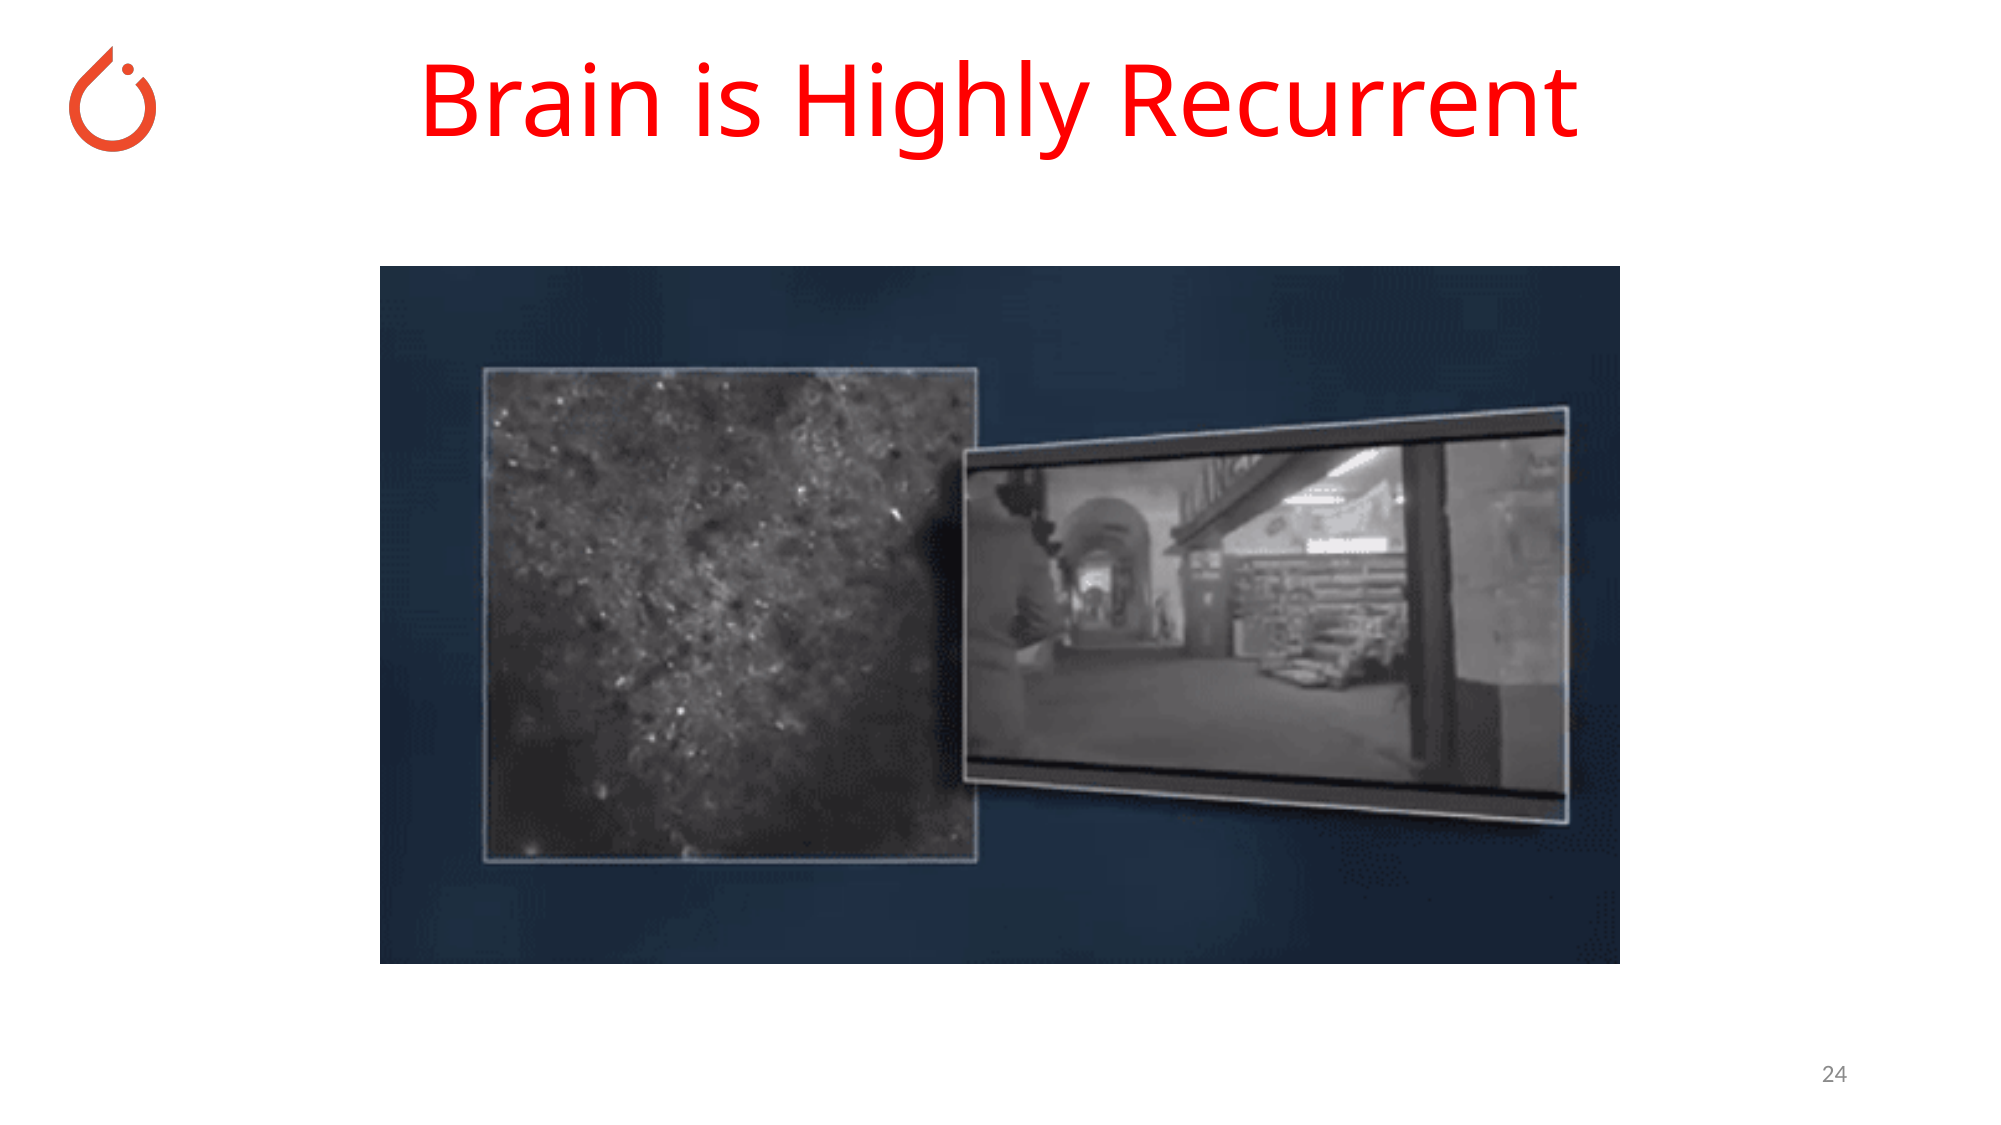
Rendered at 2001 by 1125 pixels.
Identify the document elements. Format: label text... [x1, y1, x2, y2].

picture [379, 266, 1620, 964]
picture [69, 46, 156, 152]
slide_number 24 [1412, 1042, 1863, 1103]
text_box Brain is Highly Recurrent [136, 3, 1862, 166]
